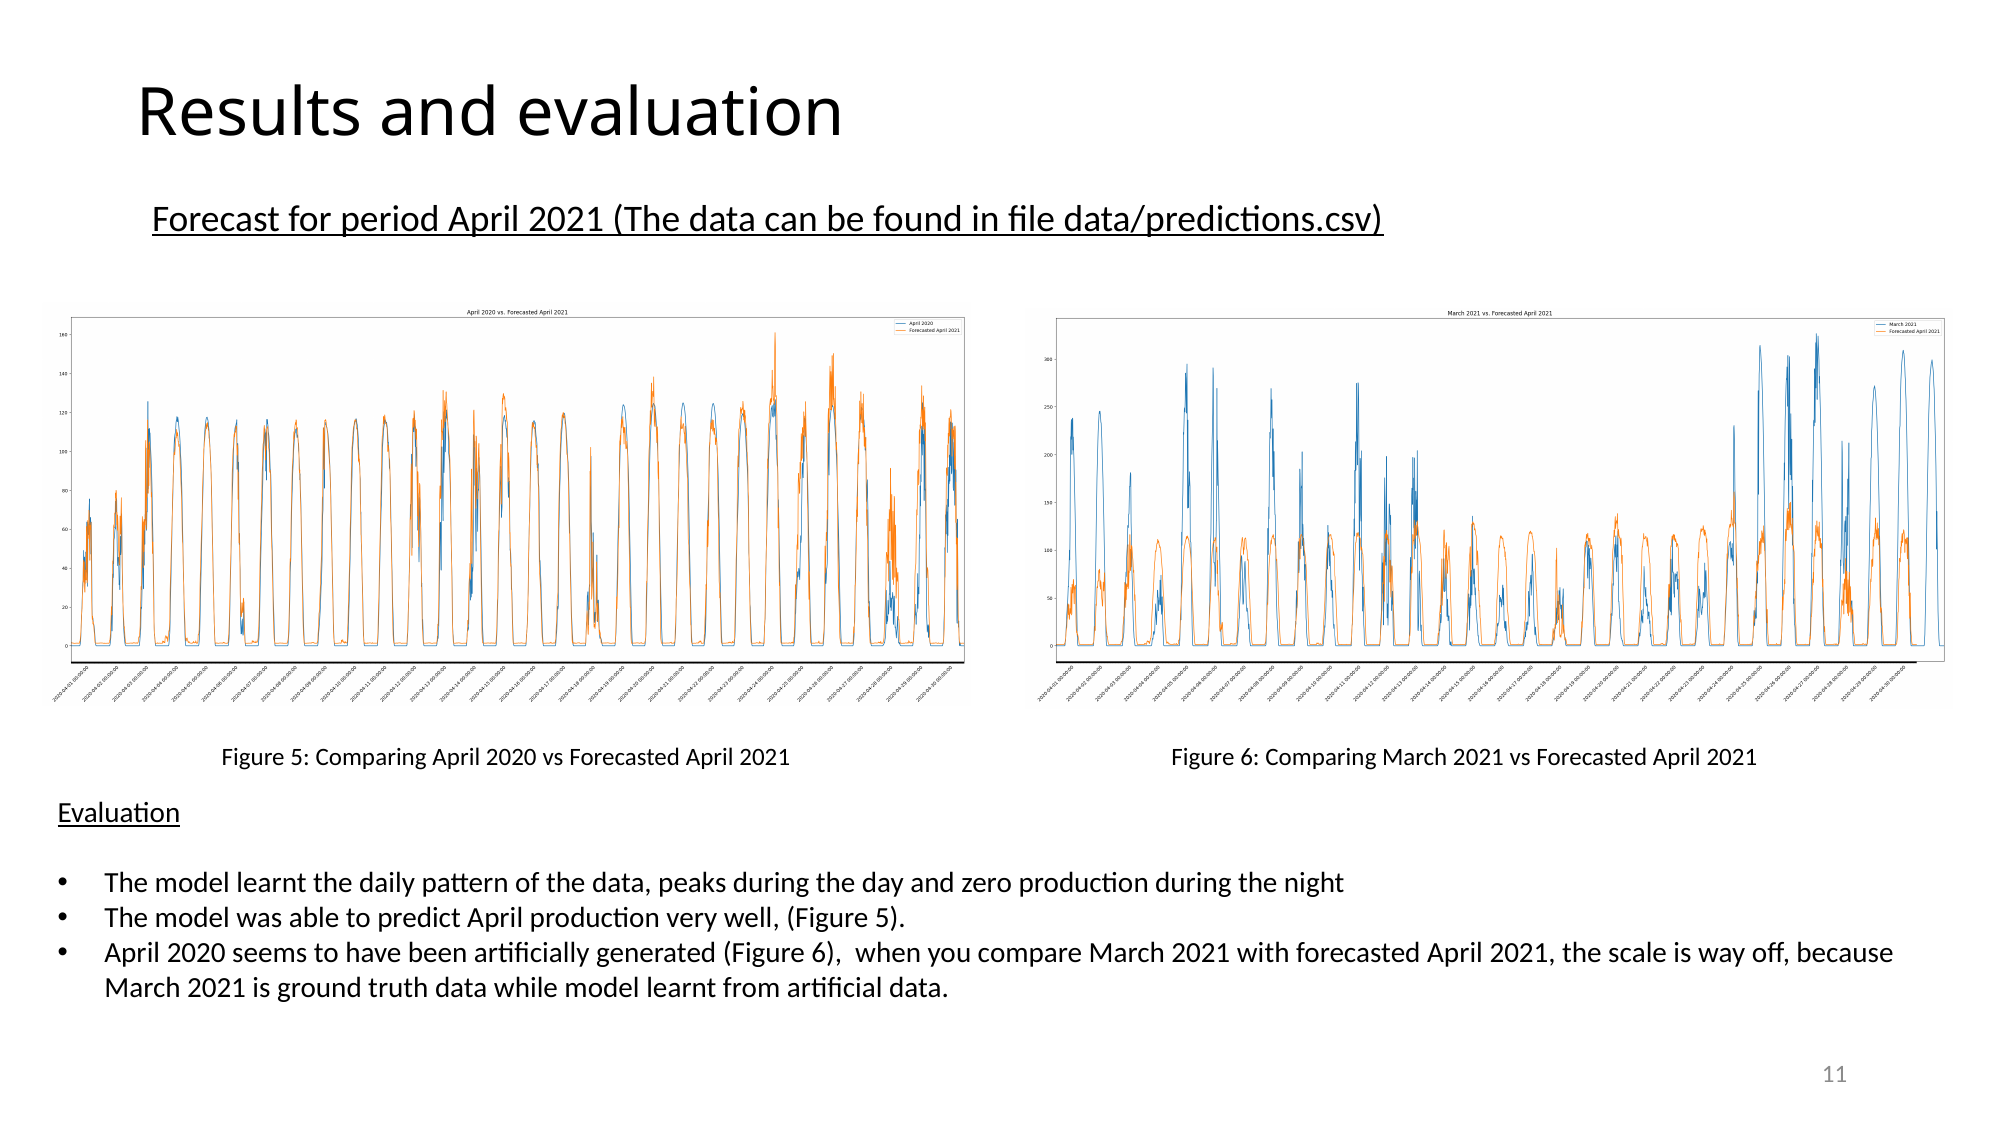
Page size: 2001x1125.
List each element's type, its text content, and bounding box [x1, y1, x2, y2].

text_box Figure 6: Comparing March 2021 vs Forecasted April 2021 [1109, 732, 1821, 778]
picture [1024, 308, 1953, 709]
text_box Forecast for period April 2021 (The data can be found in file data/predictions.csv) [137, 186, 1863, 291]
text_box Evaluation The model learnt the daily pattern of the data, peaks during the day and zero production during the night The model was able to predict April production very well, (Figure 5). April 2020 seems to have been artificially generated (Figure 6), when you compare March 2021 with forecasted April 2021, the scale is way off, because March 2021 is ground truth data while model learnt from artificial data. [42, 786, 1953, 1011]
slide_number 11 [1412, 1042, 1863, 1103]
text_box Figure 5: Comparing April 2020 vs Forecasted April 2021 [151, 732, 863, 778]
title Results and evaluation [121, 58, 1847, 170]
picture [42, 302, 971, 706]
